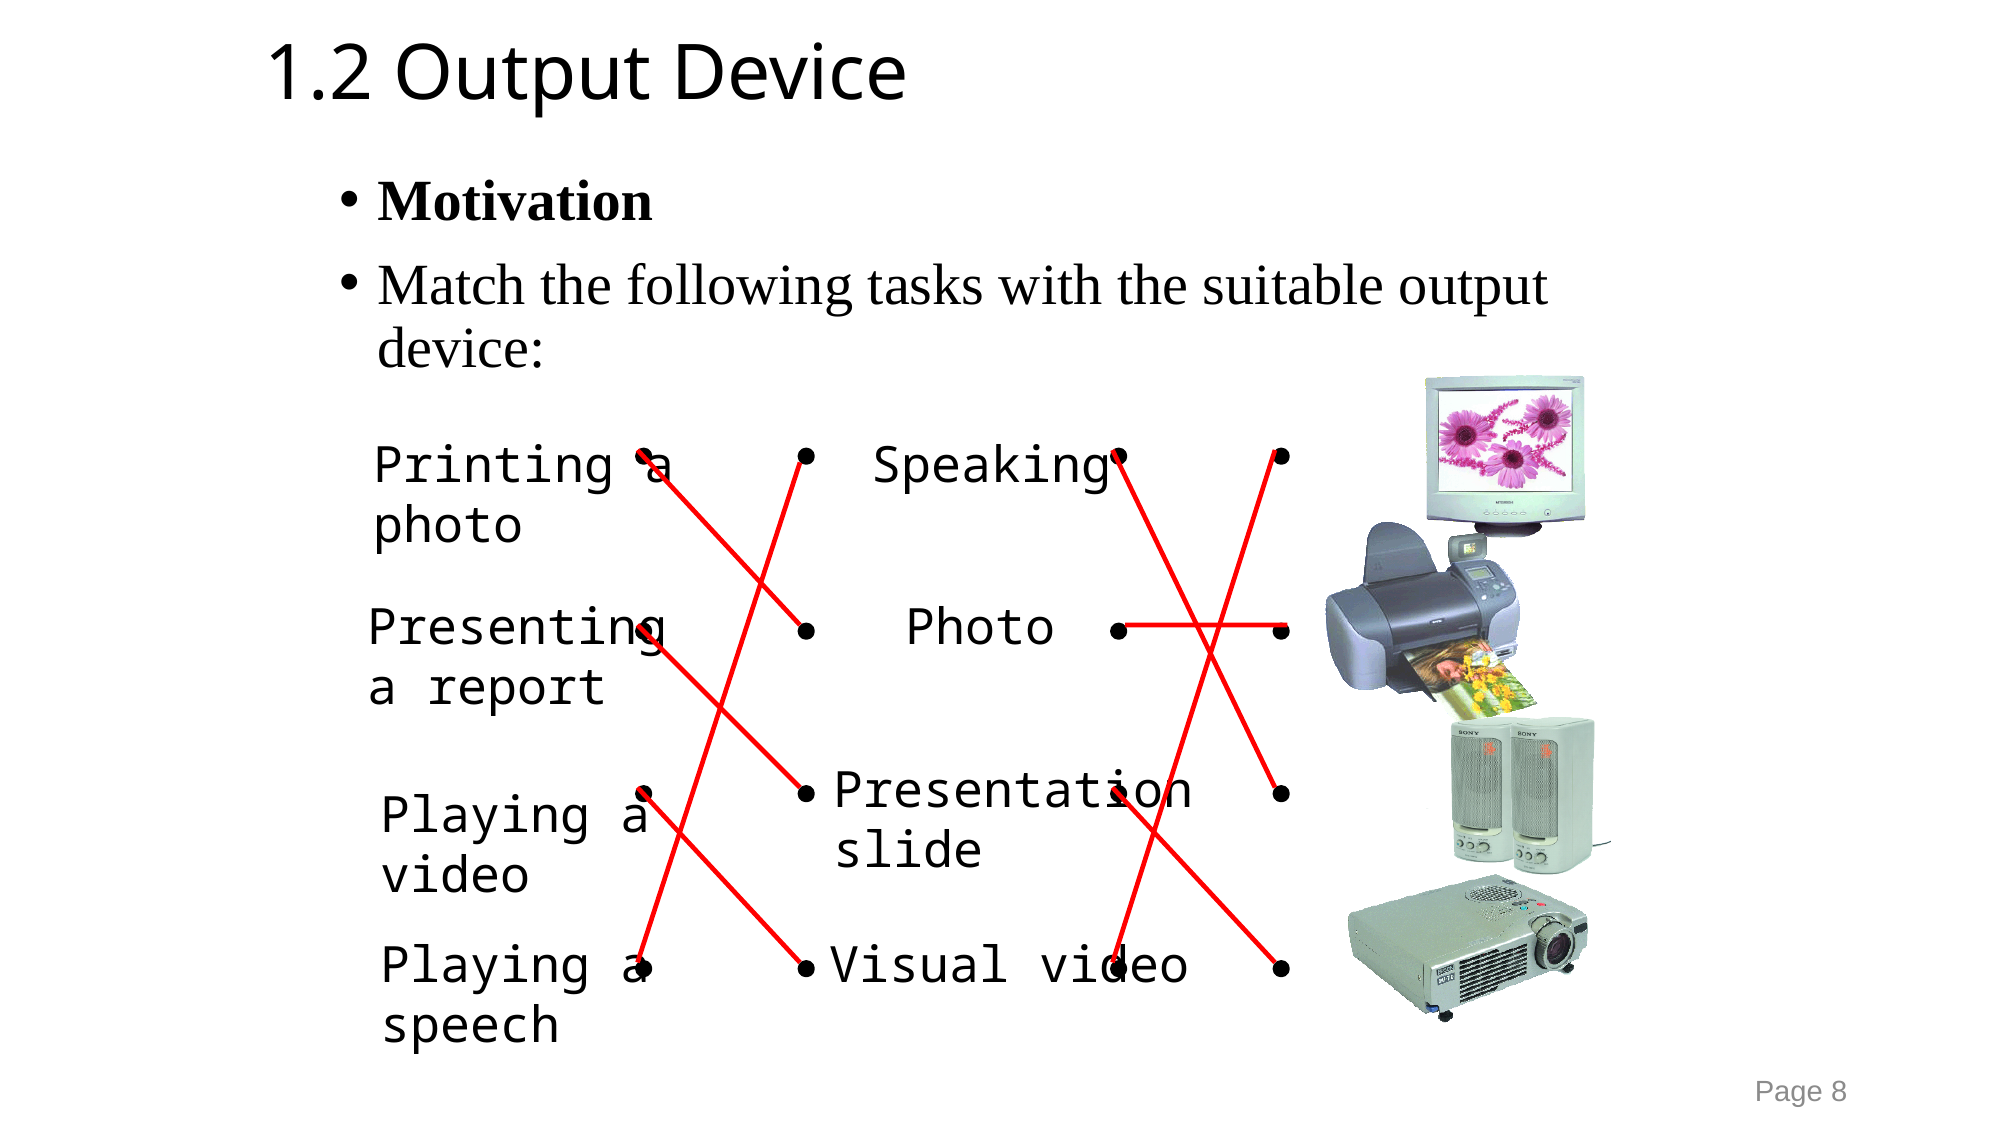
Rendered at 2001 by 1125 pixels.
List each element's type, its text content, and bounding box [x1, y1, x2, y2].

text_box Presenting a report [352, 587, 683, 723]
text_box Playing a speech [365, 924, 665, 1060]
text_box [799, 624, 813, 638]
text_box [799, 449, 813, 463]
text_box Speaking [856, 424, 1127, 500]
slide_number Page 8 [1412, 1042, 1863, 1103]
text_box [799, 962, 813, 975]
text_box Visual video [814, 924, 1205, 1000]
text_box Printing a photo [359, 424, 689, 560]
picture [1324, 374, 1611, 1023]
text_box [1274, 626, 1288, 638]
list Motivation Match the following tasks with the suitable output device: [324, 162, 1675, 993]
text_box [1274, 449, 1288, 463]
text_box Photo [891, 587, 1071, 663]
text_box [1274, 787, 1288, 800]
text_box [1274, 962, 1288, 975]
title 1.2 Output Device [249, 24, 1036, 125]
text_box [799, 787, 813, 800]
text_box [1112, 624, 1125, 638]
text_box Playing a video [365, 774, 665, 910]
text_box Presentation slide [818, 749, 1208, 885]
